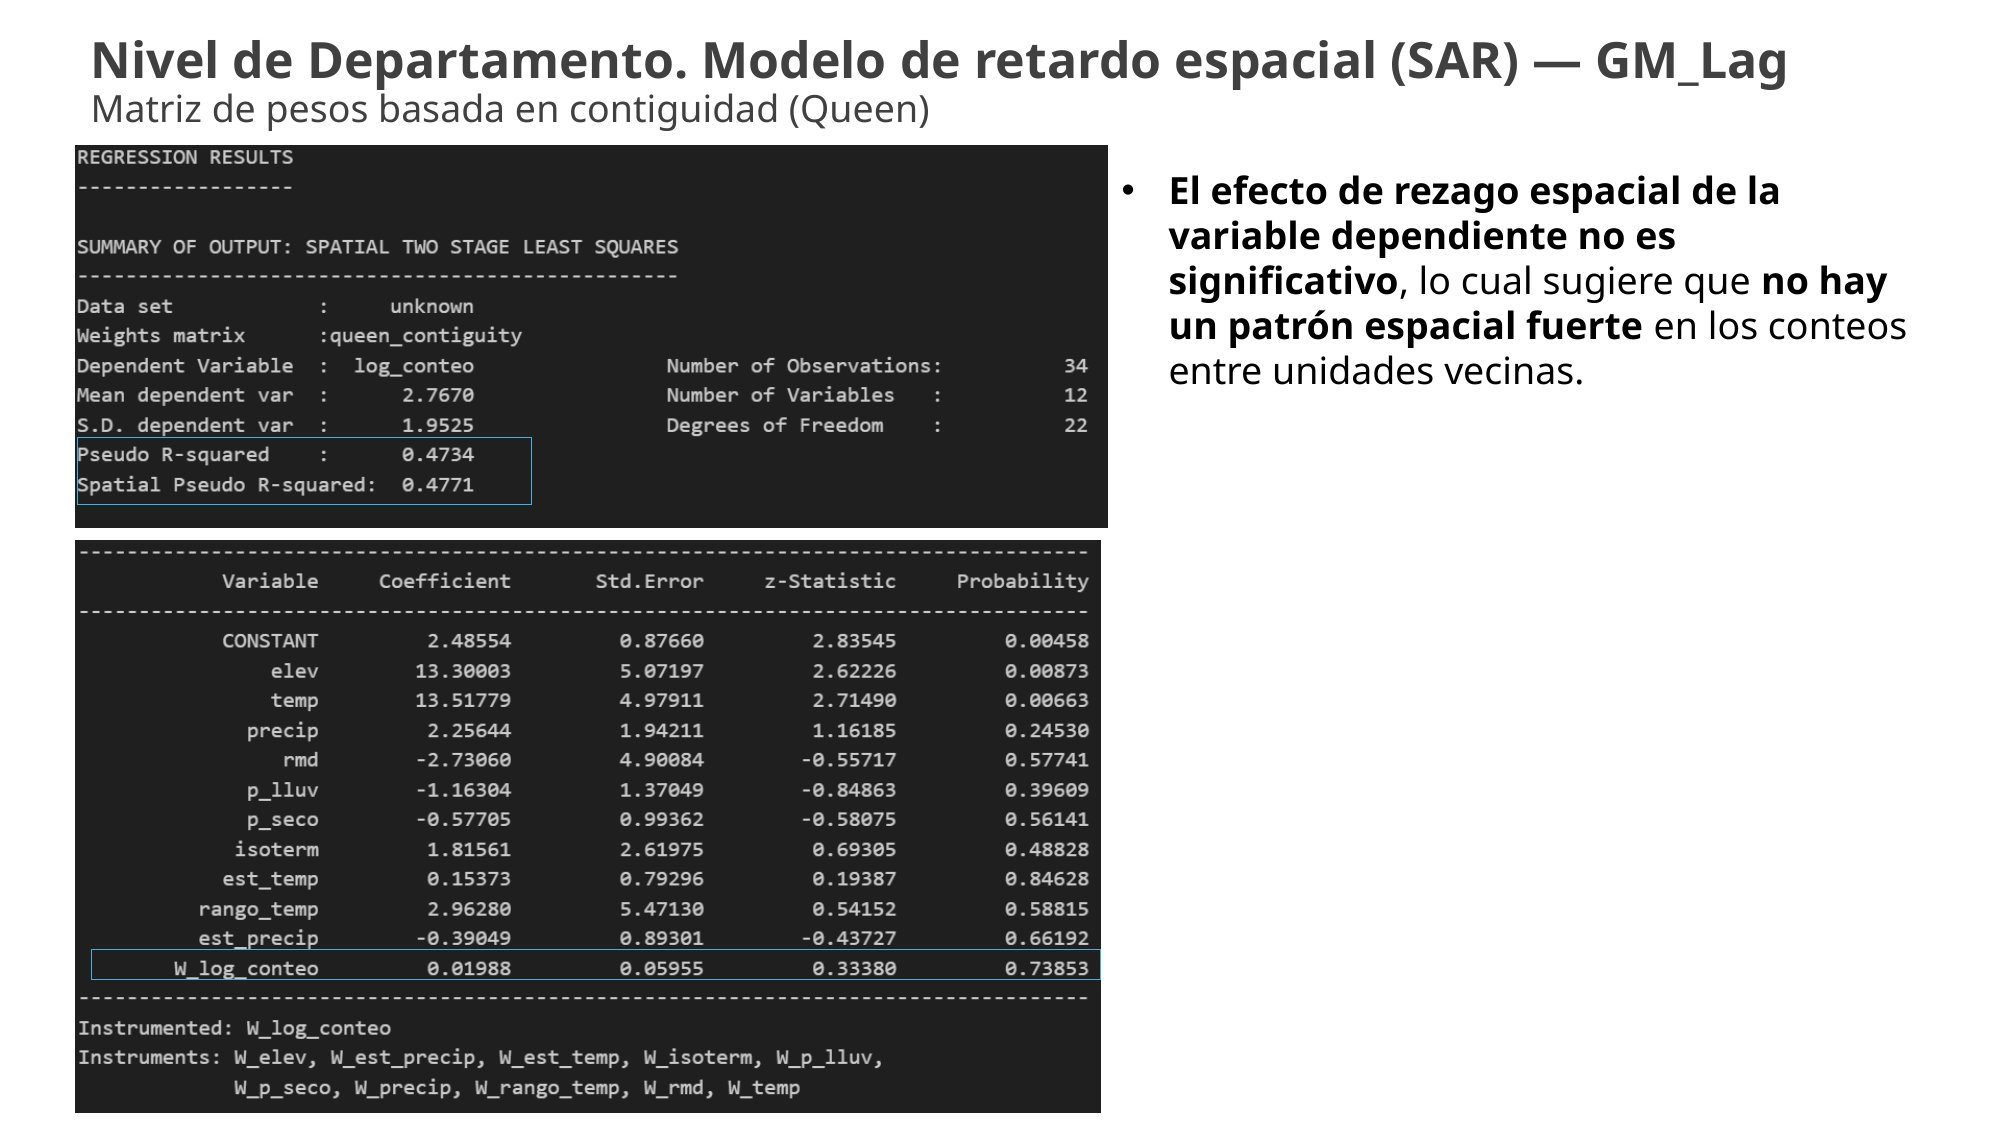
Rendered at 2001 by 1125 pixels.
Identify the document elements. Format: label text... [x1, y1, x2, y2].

picture [74, 539, 1102, 1113]
picture [75, 144, 1109, 528]
text_box El efecto de rezago espacial de la variable dependiente no es significativo, lo cual sugiere que no hay un patrón espacial fuerte en los conteos entre unidades vecinas. [1109, 159, 1925, 399]
text_box Nivel de Departamento. Modelo de retardo espacial (SAR) — GM_Lag Matriz de pesos basada en contiguidad (Queen) [75, 66, 1925, 146]
